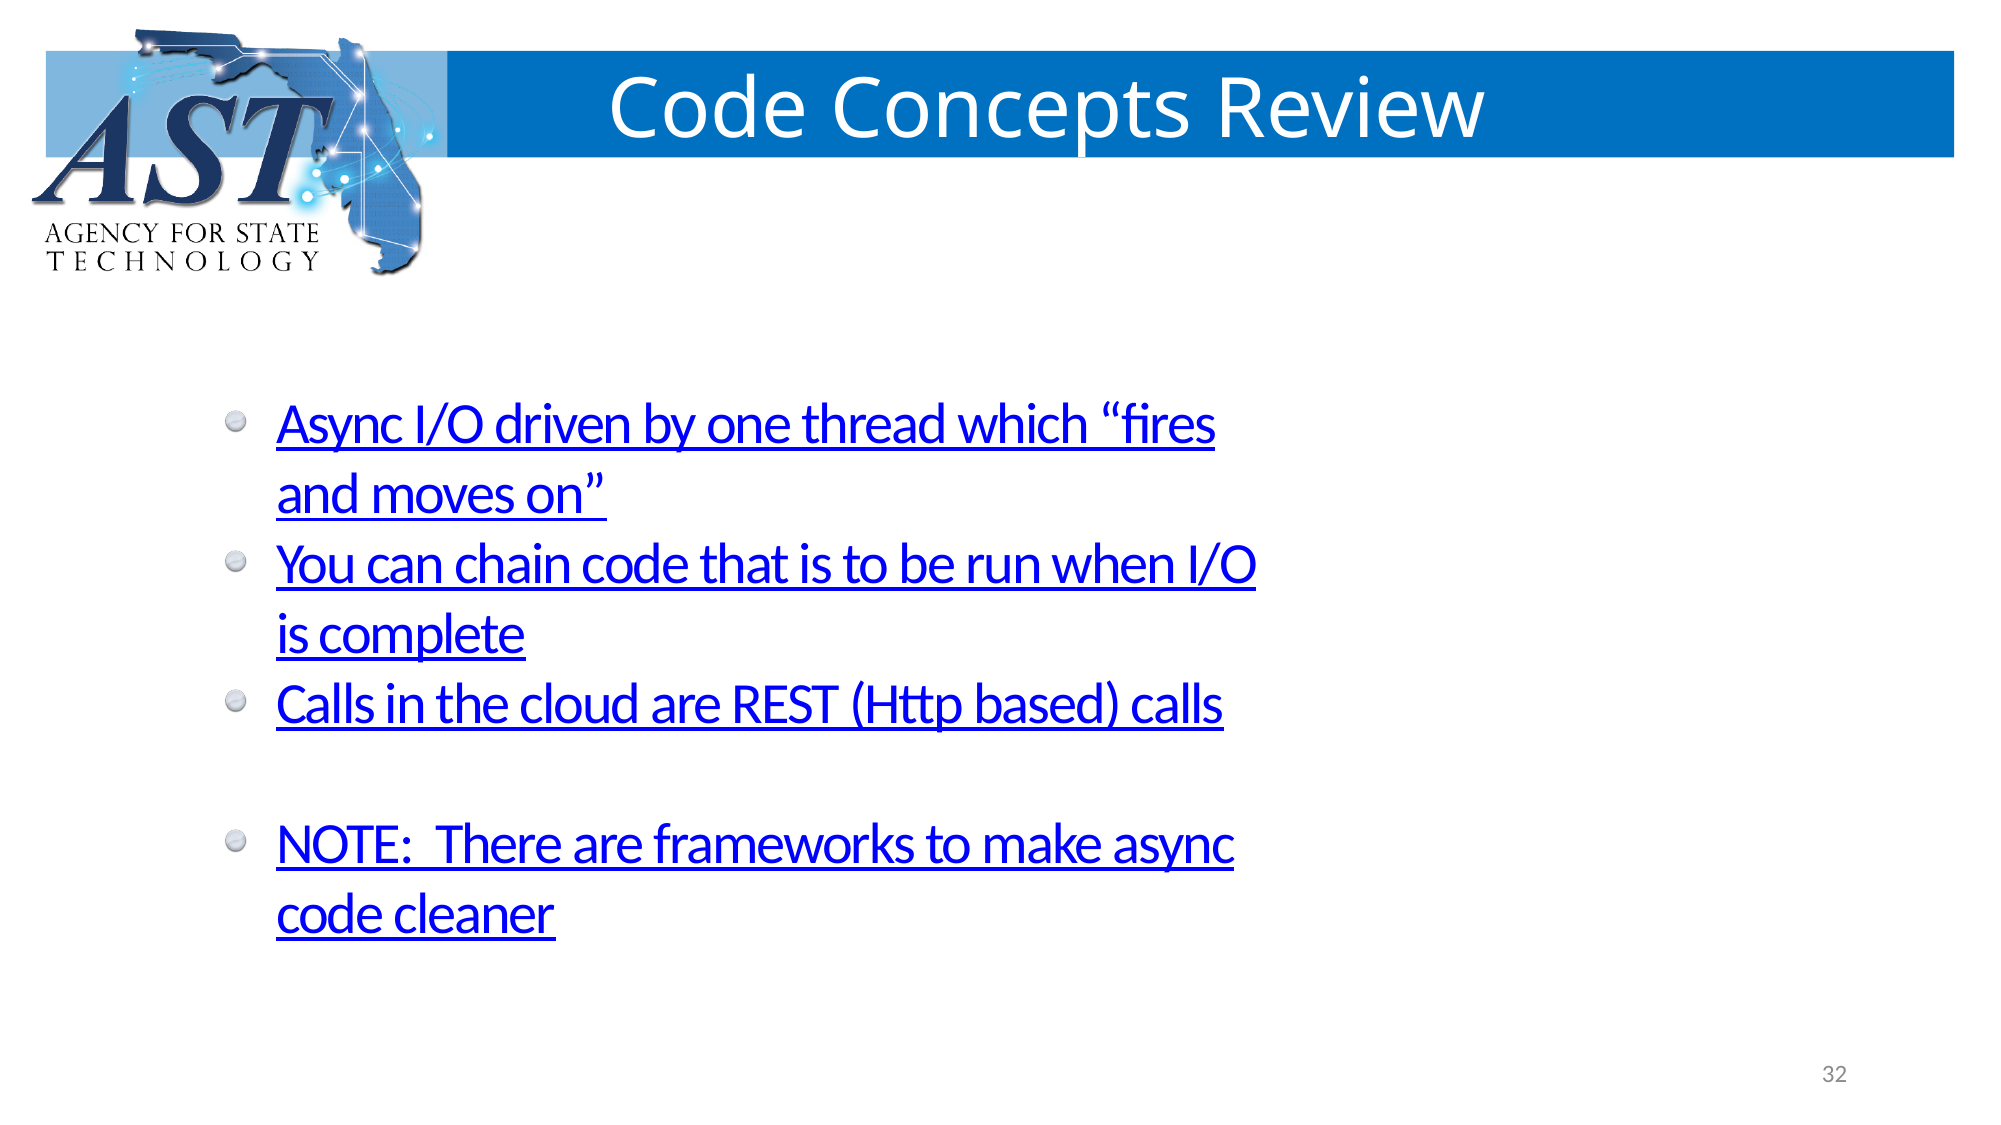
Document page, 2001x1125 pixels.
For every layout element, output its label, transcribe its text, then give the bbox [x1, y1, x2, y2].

picture [223, 687, 248, 713]
picture [223, 827, 248, 853]
picture [223, 408, 248, 433]
picture [23, 20, 448, 286]
text_box Code Concepts Review [448, 50, 1955, 158]
text_box Async I/O driven by one thread which “fires and moves on” You can chain code that is to be run when I/O is complete Calls in the cloud are REST (Http based) calls NOTE: There are frameworks to make async code cleaner [203, 365, 1299, 950]
picture [223, 548, 248, 573]
slide_number 32 [1412, 1042, 1863, 1103]
